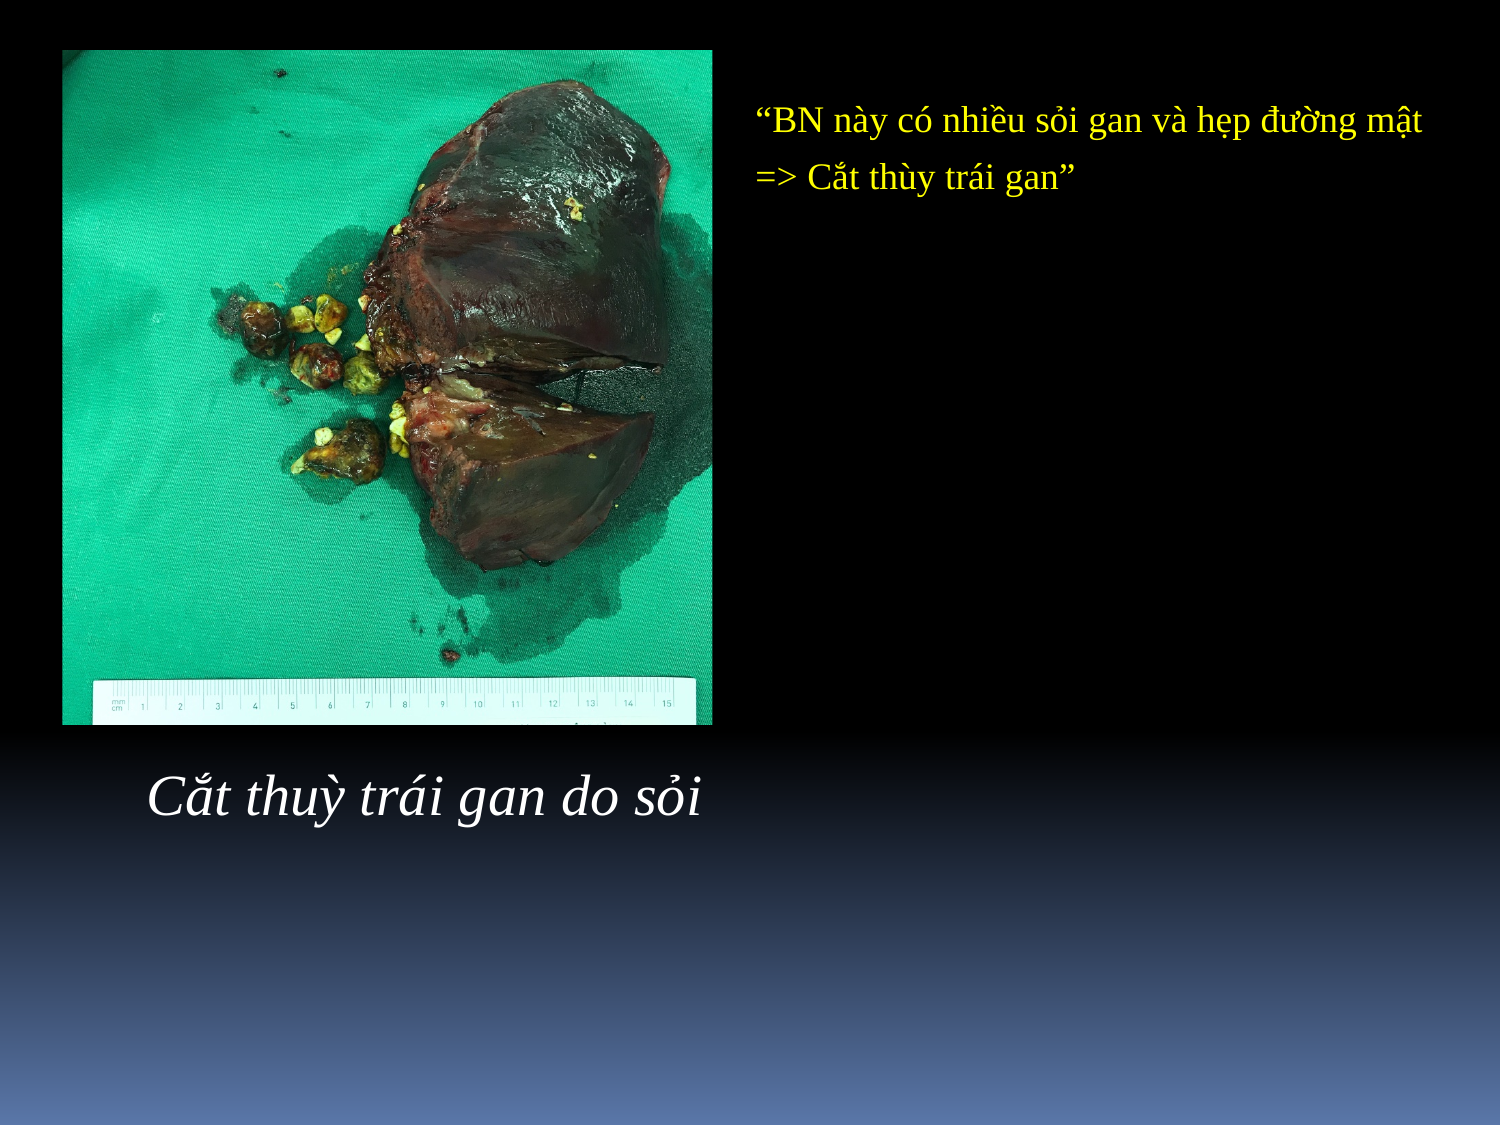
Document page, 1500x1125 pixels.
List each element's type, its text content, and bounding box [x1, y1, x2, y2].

picture [62, 49, 713, 726]
text_box Cắt thuỳ trái gan do sỏi [131, 750, 734, 835]
text_box “BN này có nhiều sỏi gan và hẹp đường mật => Cắt thùy trái gan” [740, 87, 1491, 205]
